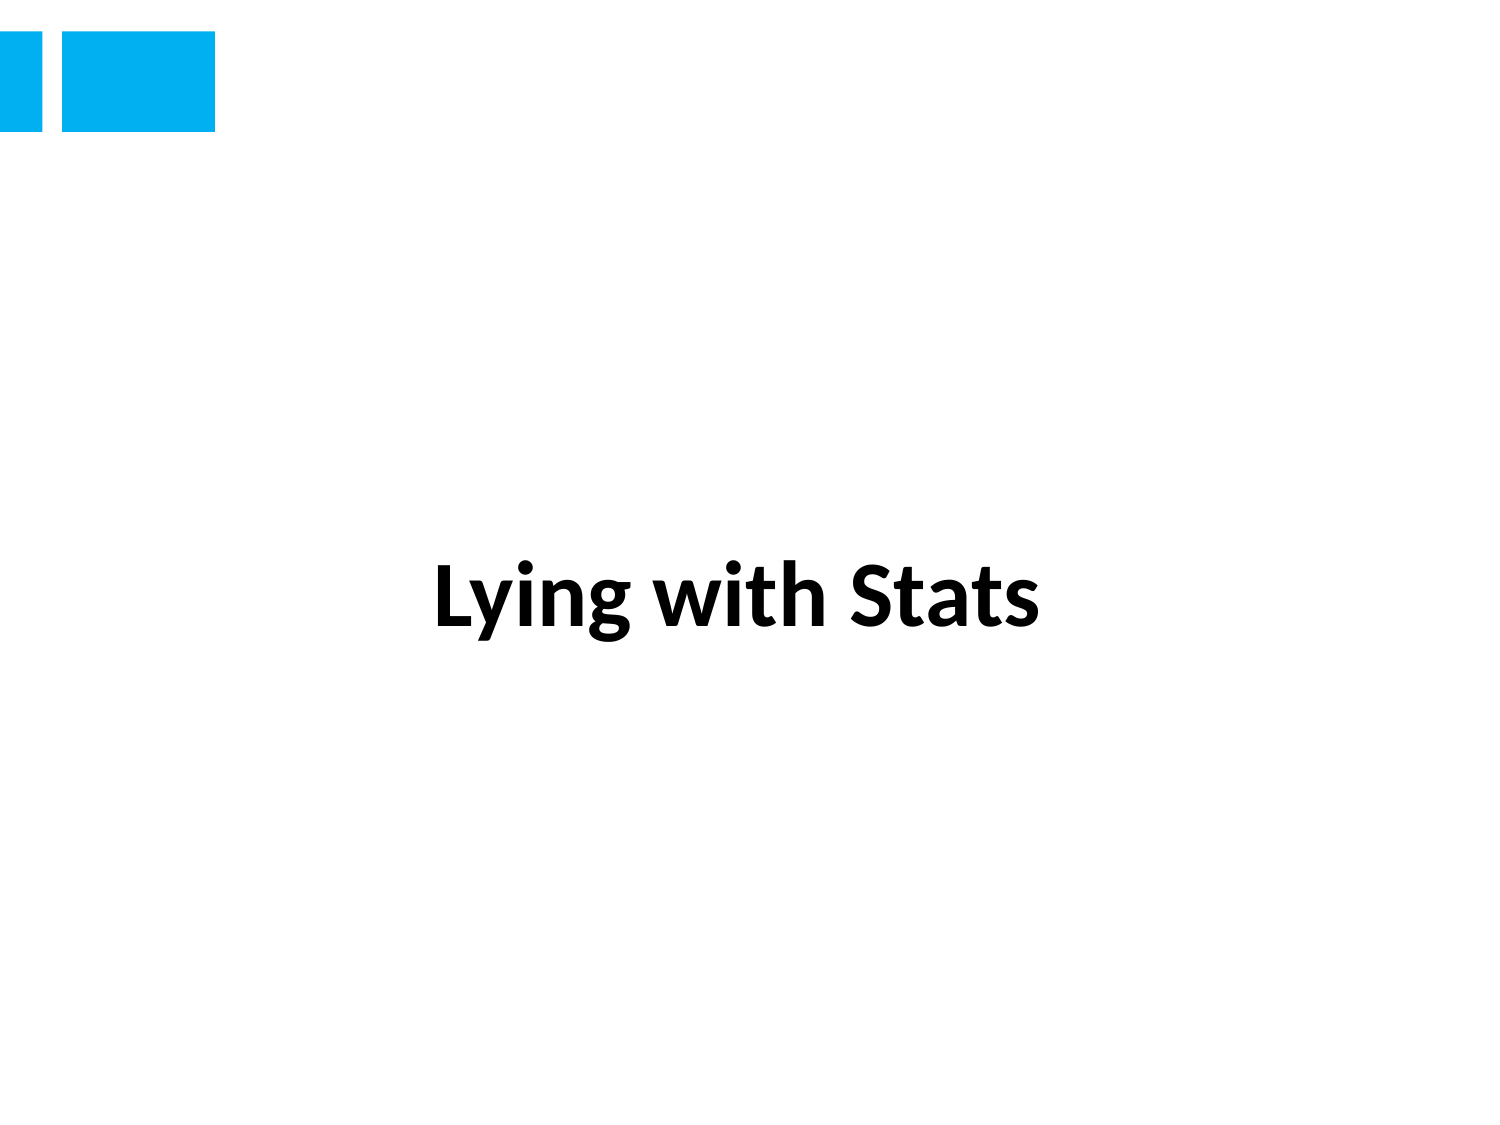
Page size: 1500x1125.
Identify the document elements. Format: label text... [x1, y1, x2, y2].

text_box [0, 31, 216, 133]
text_box Lying with Stats [237, 525, 1238, 653]
